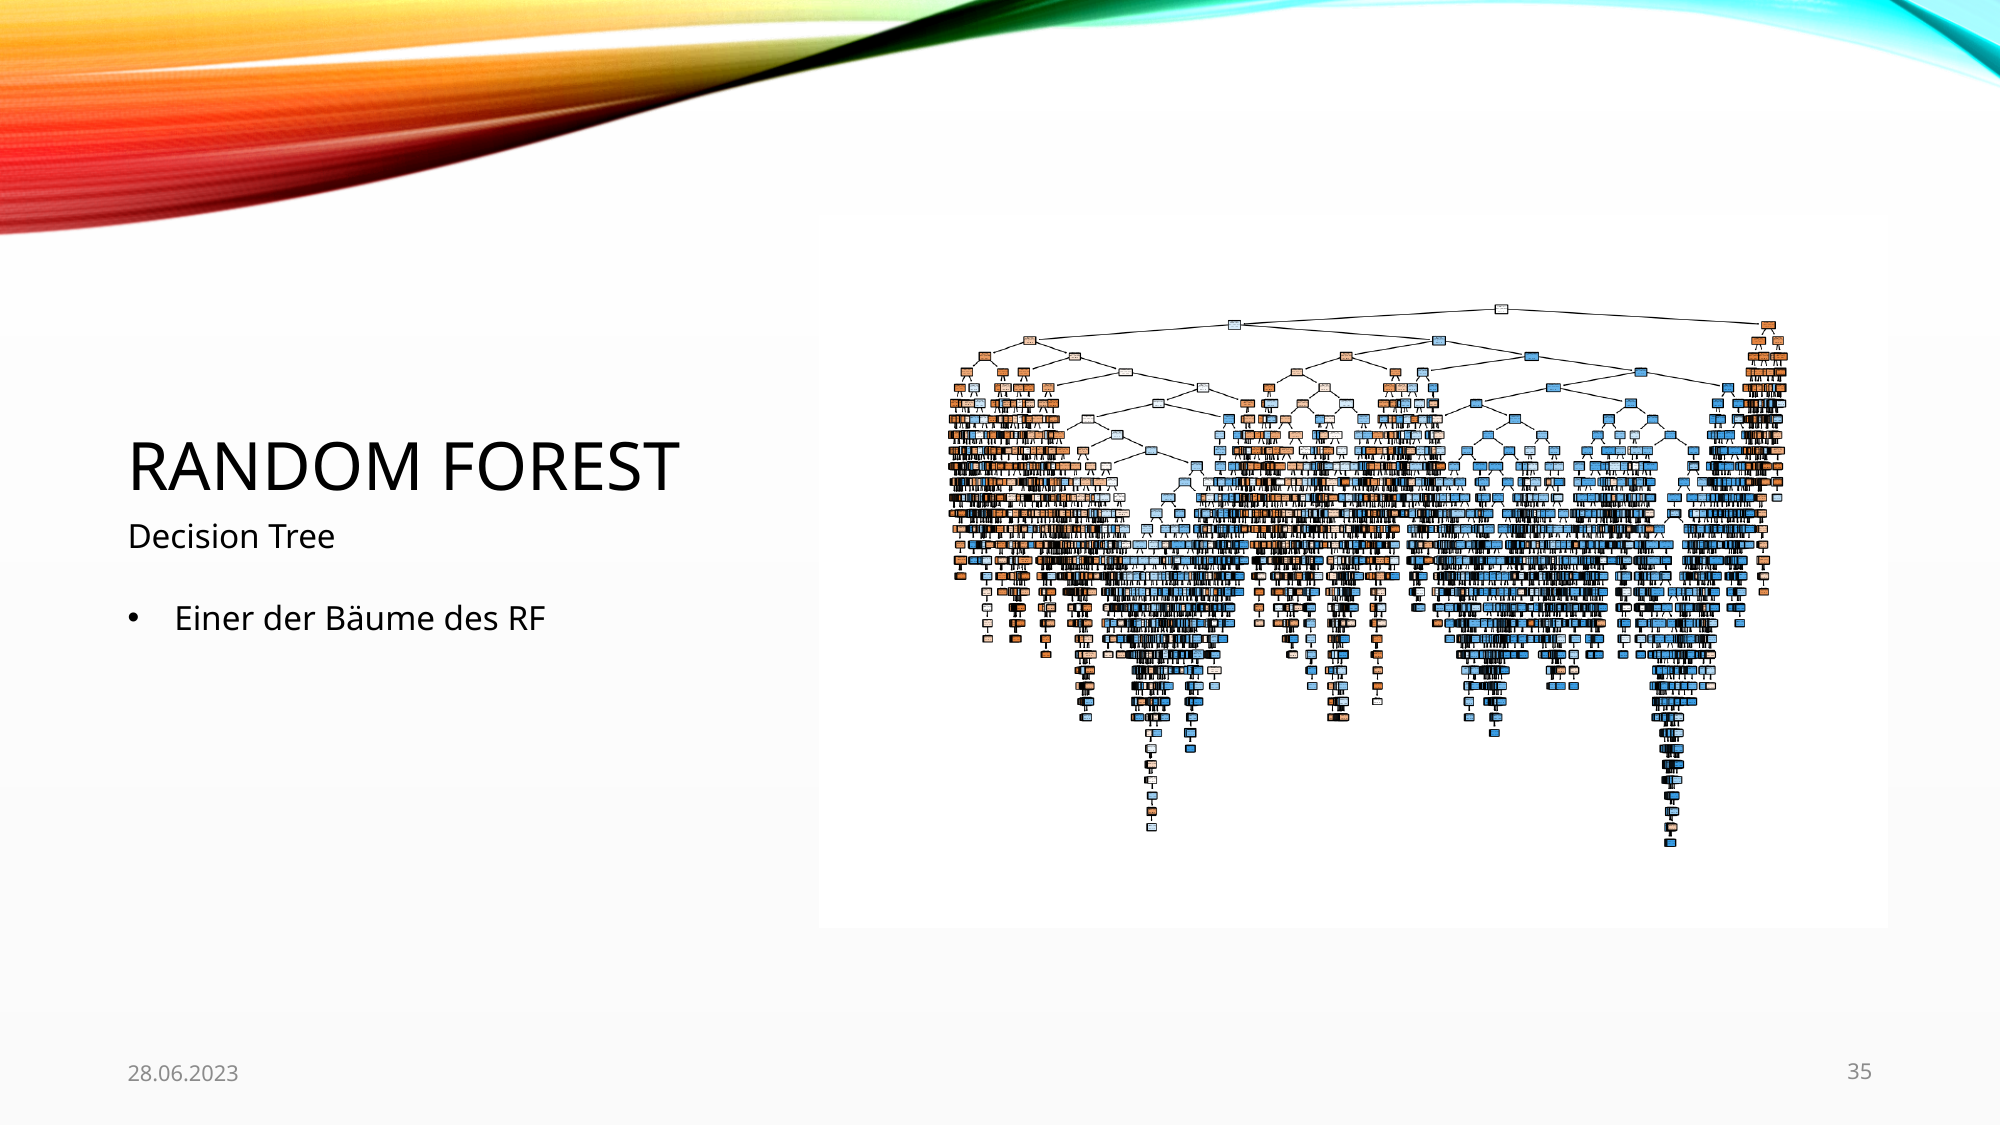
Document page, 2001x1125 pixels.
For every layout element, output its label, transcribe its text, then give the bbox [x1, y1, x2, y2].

slide_number 35 [1437, 1042, 1888, 1103]
picture [0, 0, 2000, 237]
list Decision Tree Einer der Bäume des RF [112, 512, 788, 1021]
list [819, 214, 1888, 928]
title Random Forest [112, 249, 788, 512]
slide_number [112, 1042, 590, 1103]
